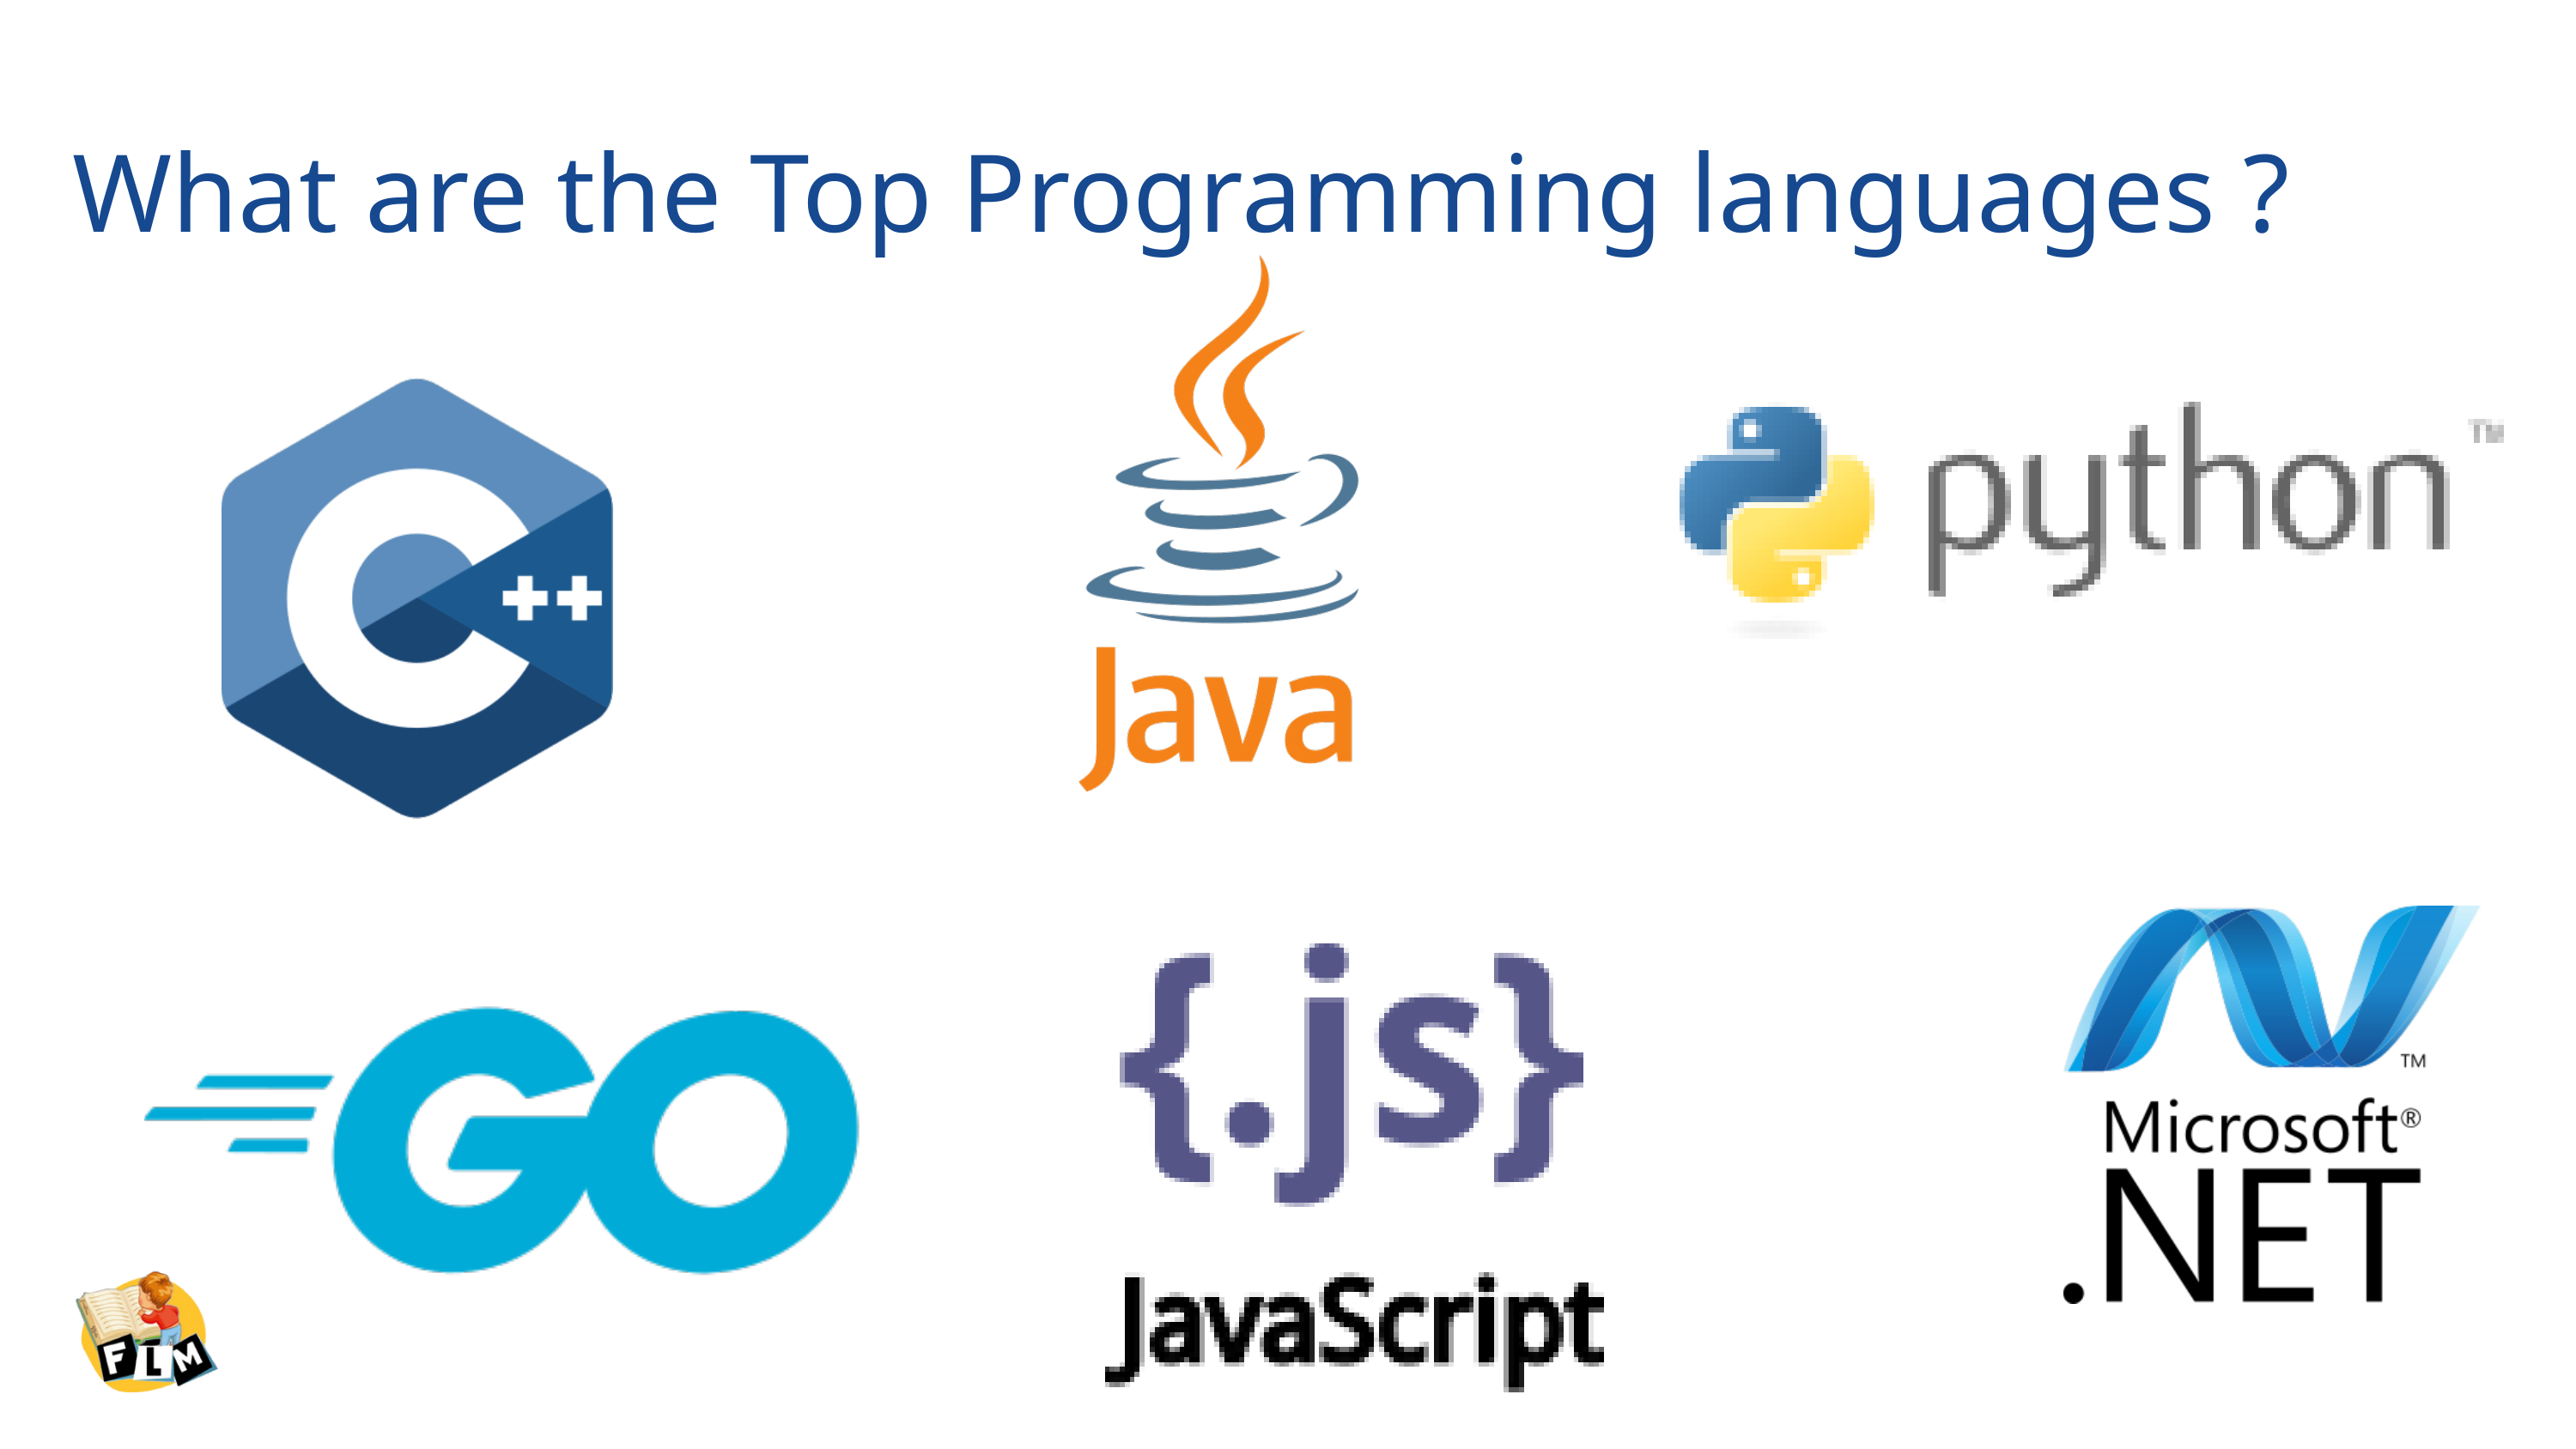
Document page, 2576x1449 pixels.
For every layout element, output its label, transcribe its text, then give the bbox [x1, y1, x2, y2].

picture [1051, 254, 1394, 791]
picture [1680, 401, 2504, 645]
text_box What are the Top Programming languages ? [72, 103, 2504, 254]
picture [222, 377, 613, 820]
picture [2063, 905, 2482, 1304]
picture [68, 1004, 864, 1392]
picture [1105, 943, 1604, 1392]
